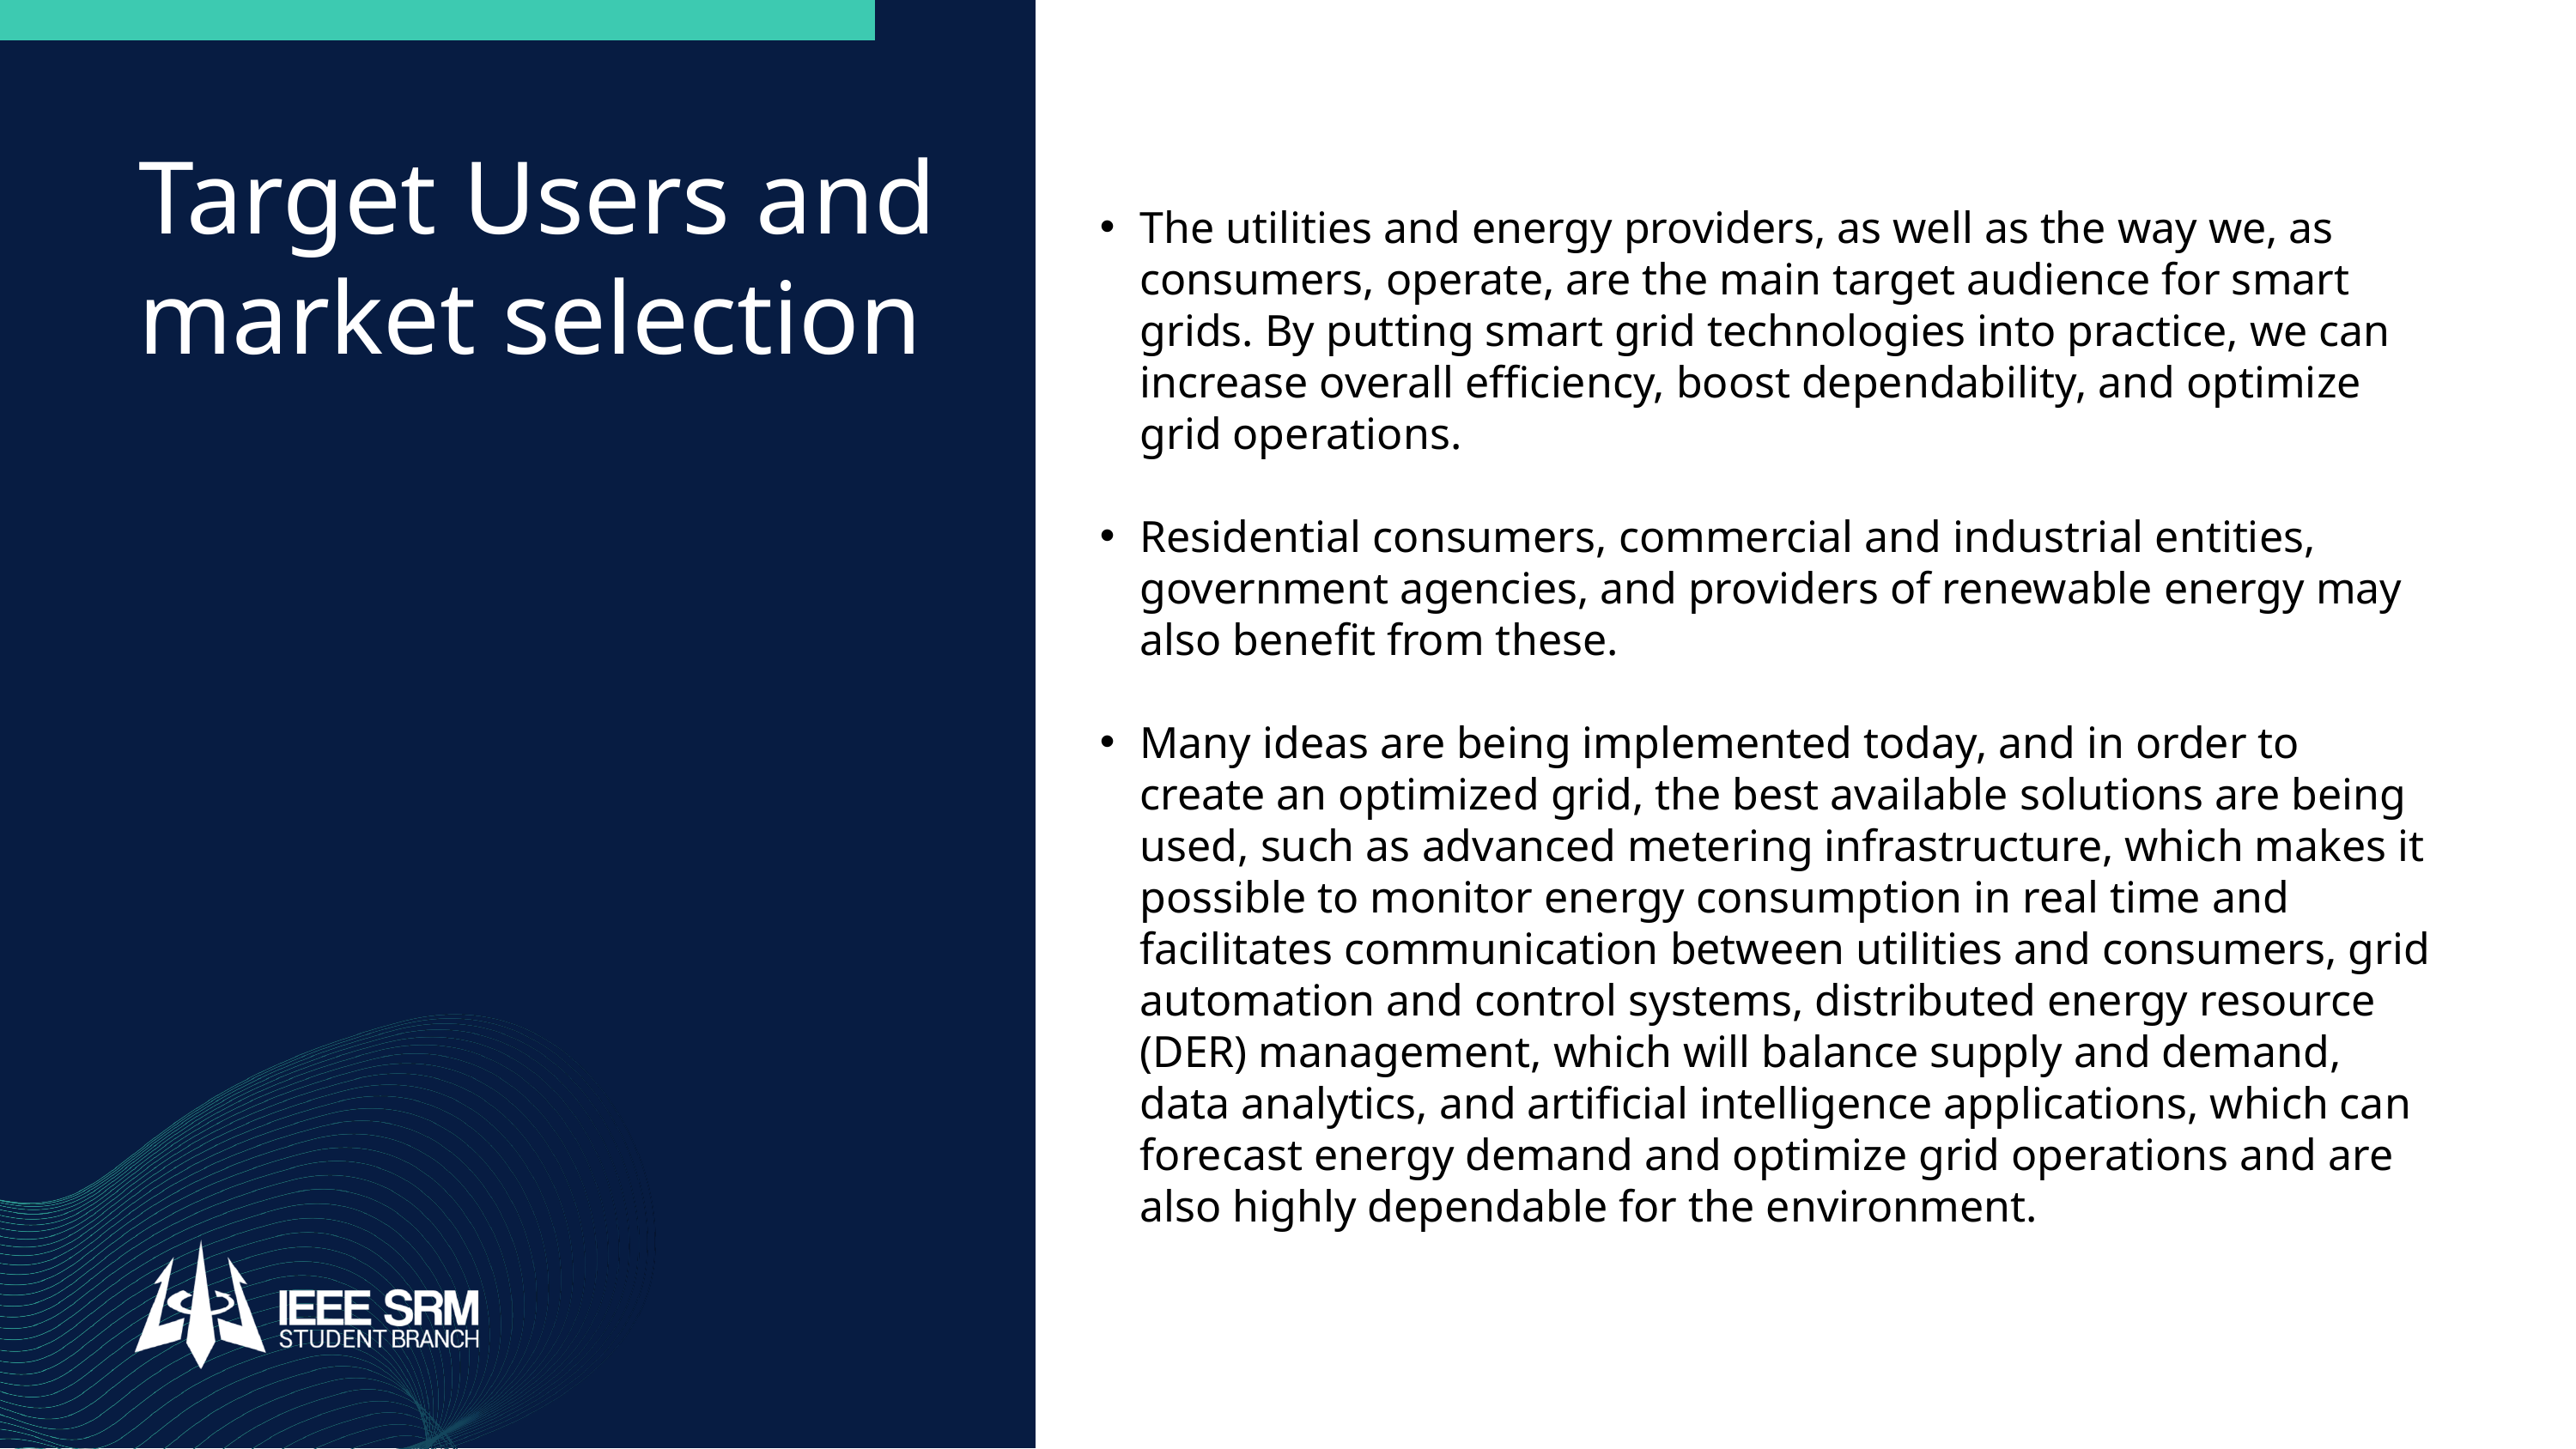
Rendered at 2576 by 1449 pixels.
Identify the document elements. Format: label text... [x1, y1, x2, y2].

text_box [0, 0, 876, 41]
picture [118, 1223, 494, 1379]
text_box The utilities and energy providers, as well as the way we, as consumers, operate, are the main target audience for smart grids. By putting smart grid technologies into practice, we can increase overall efficiency, boost dependability, and optimize grid operations. Residential consumers, commercial and industrial entities, government agencies, and providers of renewable energy may also benefit from these. Many ideas are being implemented today, and in order to create an optimized grid, the best available solutions are being used, such as advanced metering infrastructure, which makes it possible to monitor energy consumption in real time and facilitates communication between utilities and consumers, grid automation and control systems, distributed energy resource (DER) management, which will balance supply and demand, data analytics, and artificial intelligence applications, which can forecast energy demand and optimize grid operations and are also highly dependable for the environment. [1099, 200, 2432, 1231]
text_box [0, 0, 1036, 1449]
